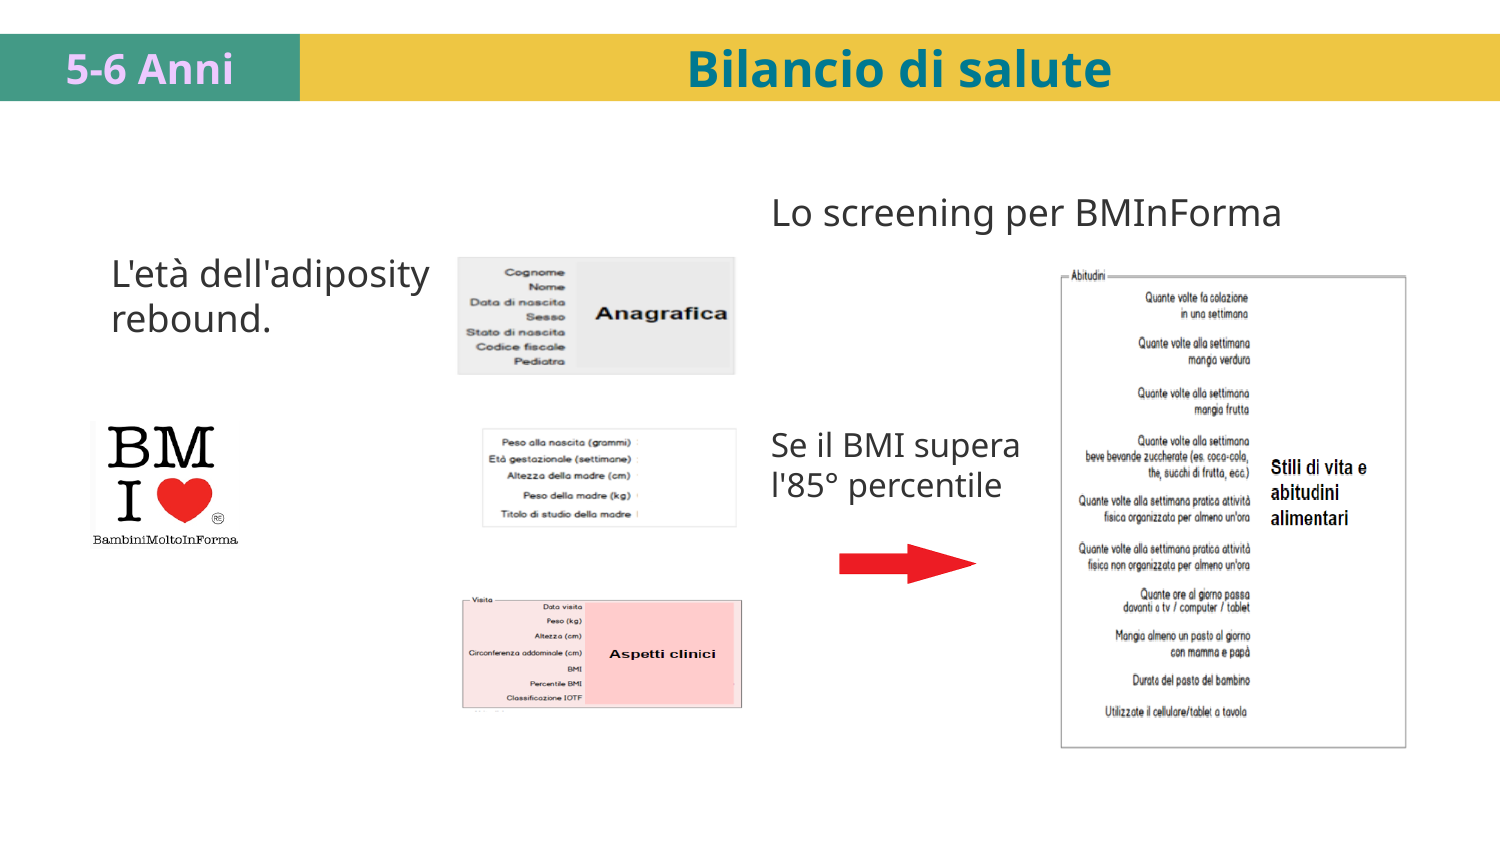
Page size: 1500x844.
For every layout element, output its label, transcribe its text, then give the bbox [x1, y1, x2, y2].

picture [89, 421, 240, 549]
text_box Se il BMI supera l'85° percentile [749, 379, 1049, 549]
picture [449, 590, 750, 718]
text_box L'età dell'adiposity rebound. [89, 253, 449, 338]
picture [1049, 253, 1425, 760]
picture [449, 253, 750, 380]
text_box Bilancio di salute [299, 33, 1500, 102]
picture [449, 421, 750, 549]
text_box Lo screening per BMInForma [749, 168, 1500, 254]
picture [824, 523, 1005, 608]
text_box 5-6 Anni [0, 33, 299, 102]
